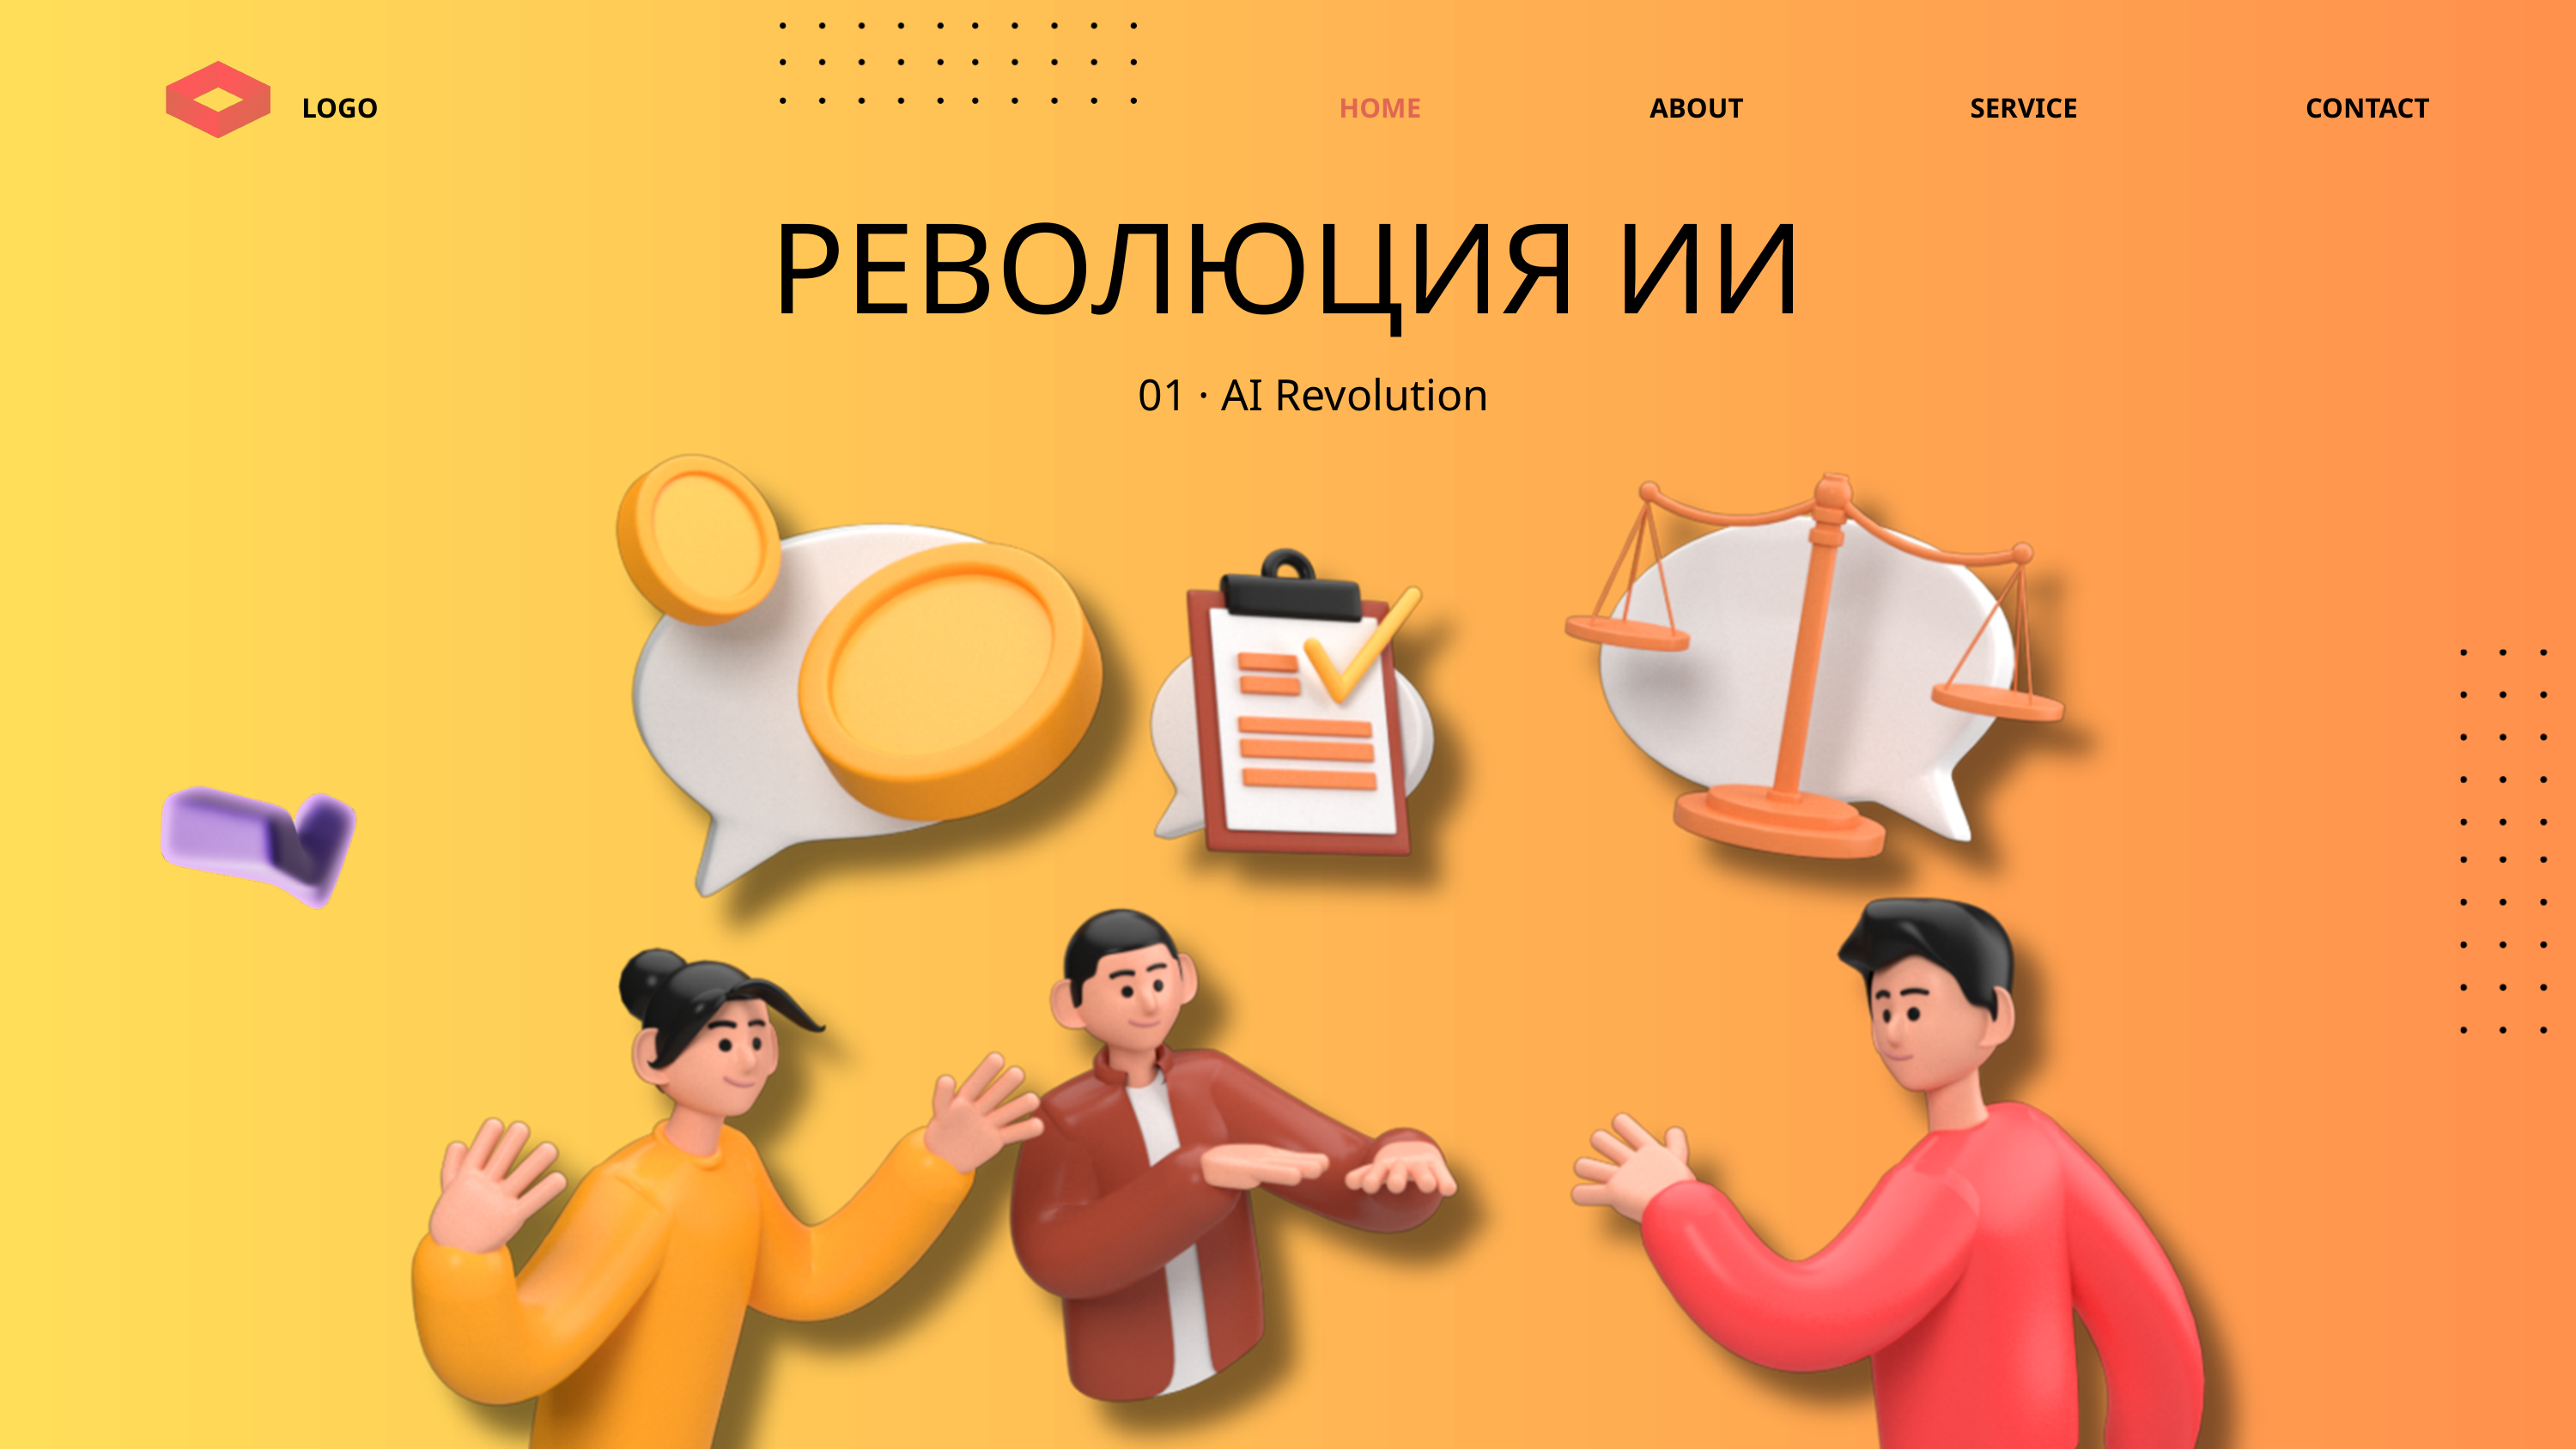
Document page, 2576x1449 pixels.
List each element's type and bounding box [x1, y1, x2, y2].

picture [137, 449, 2300, 1449]
text_box [0, 0, 2576, 1449]
picture [780, 0, 1137, 104]
picture [2460, 649, 2576, 1034]
